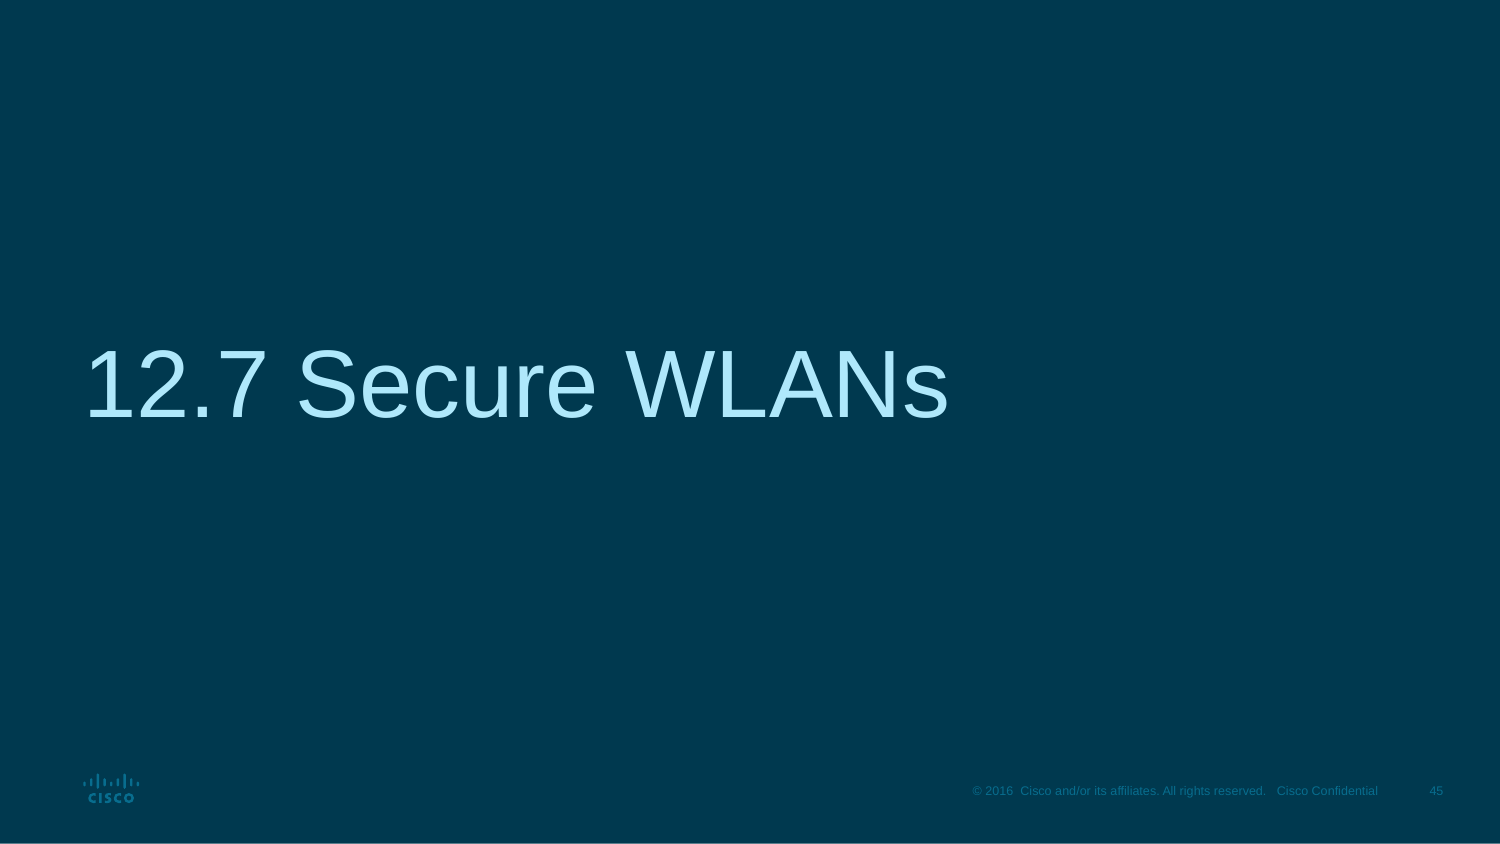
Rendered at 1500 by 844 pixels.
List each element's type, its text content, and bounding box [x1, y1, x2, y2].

title 12.7 Secure WLANs [68, 286, 1427, 446]
